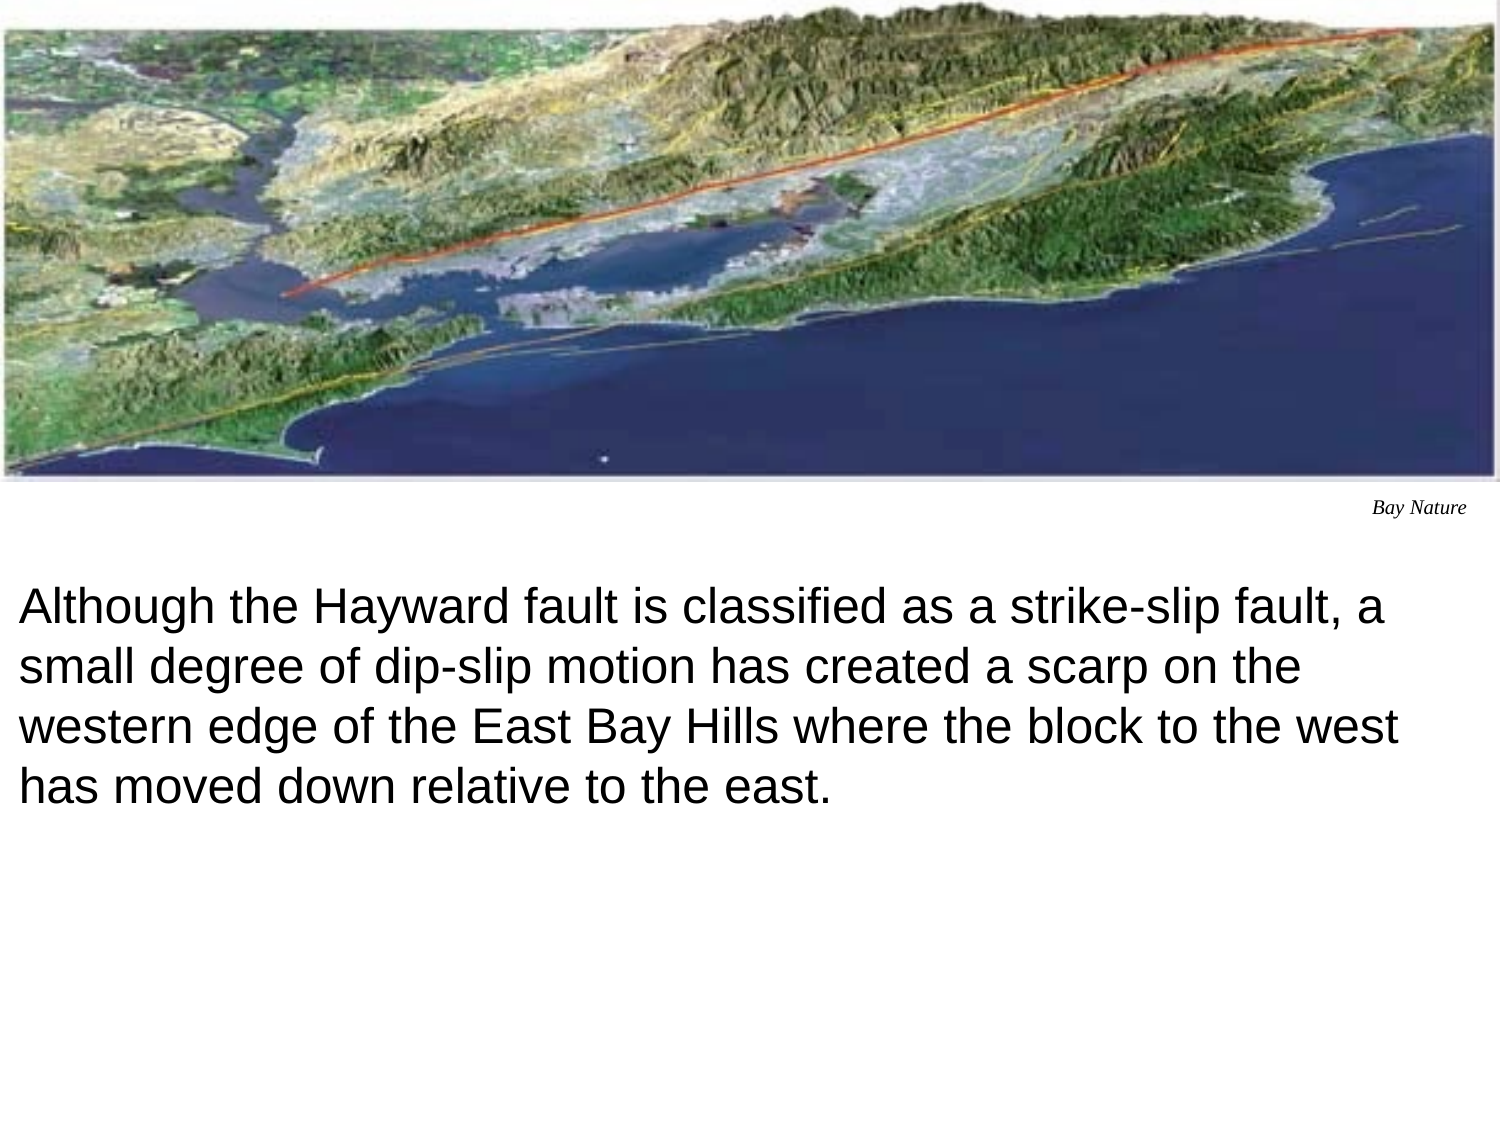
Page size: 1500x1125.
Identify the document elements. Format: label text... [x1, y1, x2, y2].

text_box Although the Hayward fault is classified as a strike-slip fault, a small degree of dip-slip motion has created a scarp on the western edge of the East Bay Hills where the block to the west has moved down relative to the east. [12, 567, 1477, 820]
text_box Bay Nature [1365, 487, 1474, 525]
picture [0, 0, 1500, 482]
